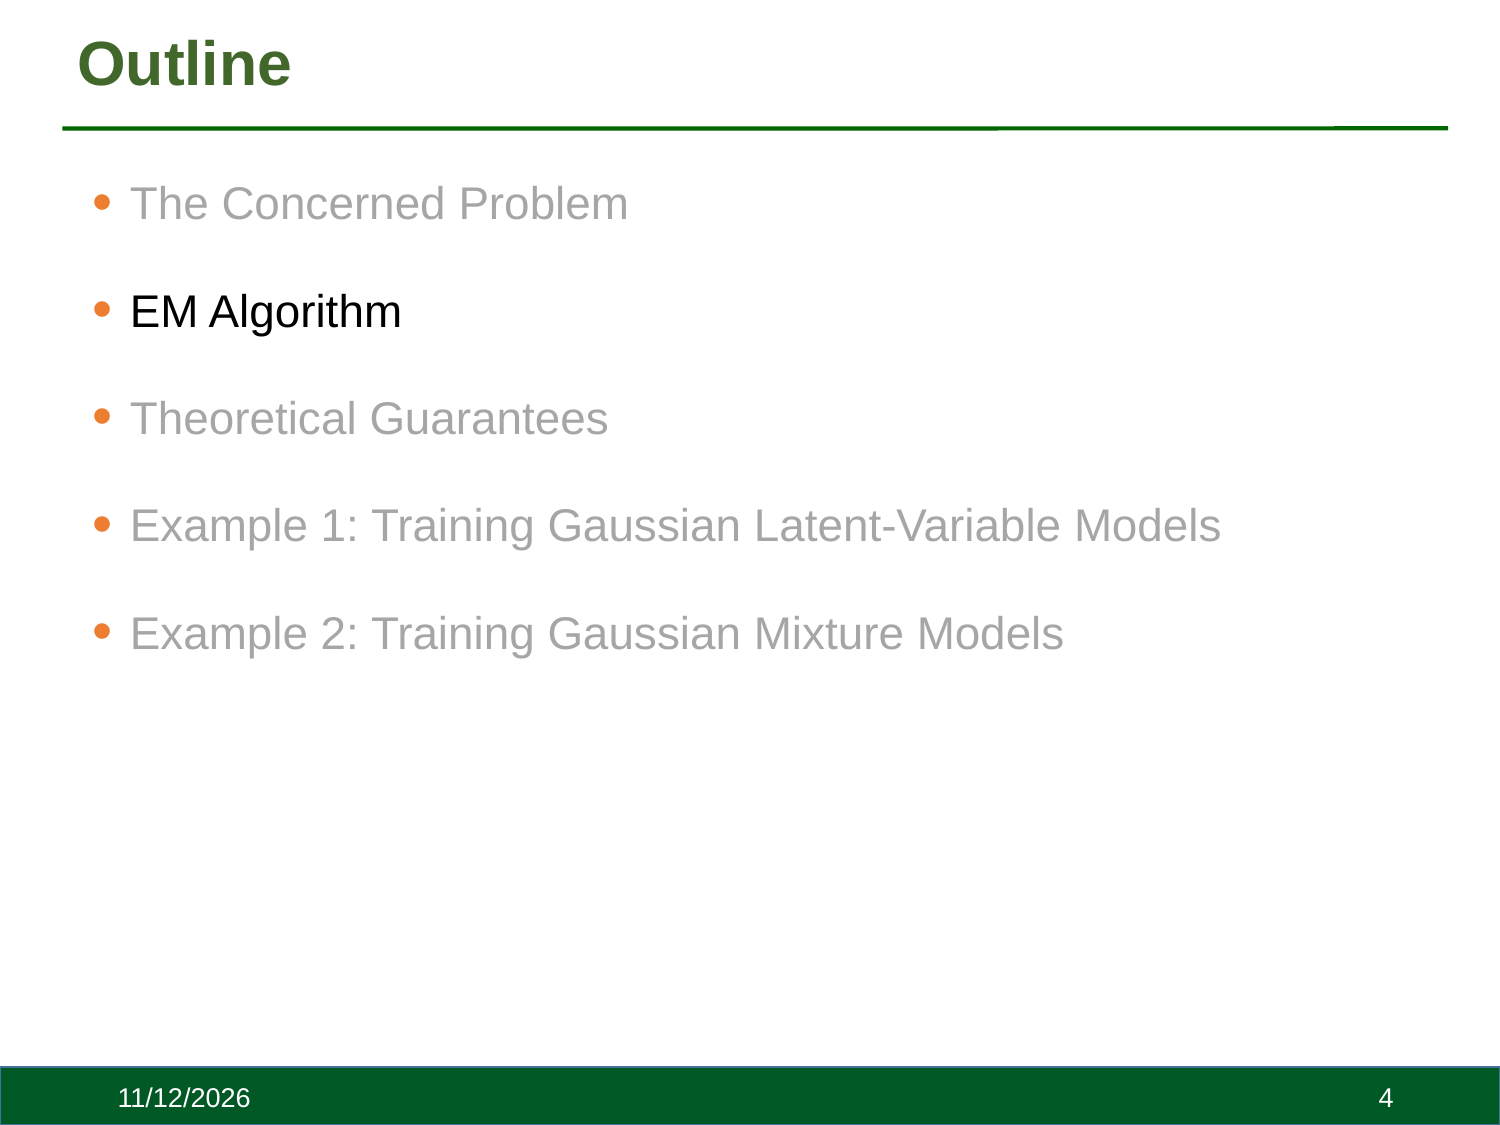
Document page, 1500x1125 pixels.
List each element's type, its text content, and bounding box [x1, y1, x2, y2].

slide_number 4 [1096, 1068, 1409, 1125]
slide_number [102, 1068, 441, 1125]
title Outline [62, 8, 1448, 123]
list The Concerned Problem EM Algorithm Theoretical Guarantees Example 1: Training Gaussian Latent-Variable Models Example 2: Training Gaussian Mixture Models [62, 138, 1448, 1068]
